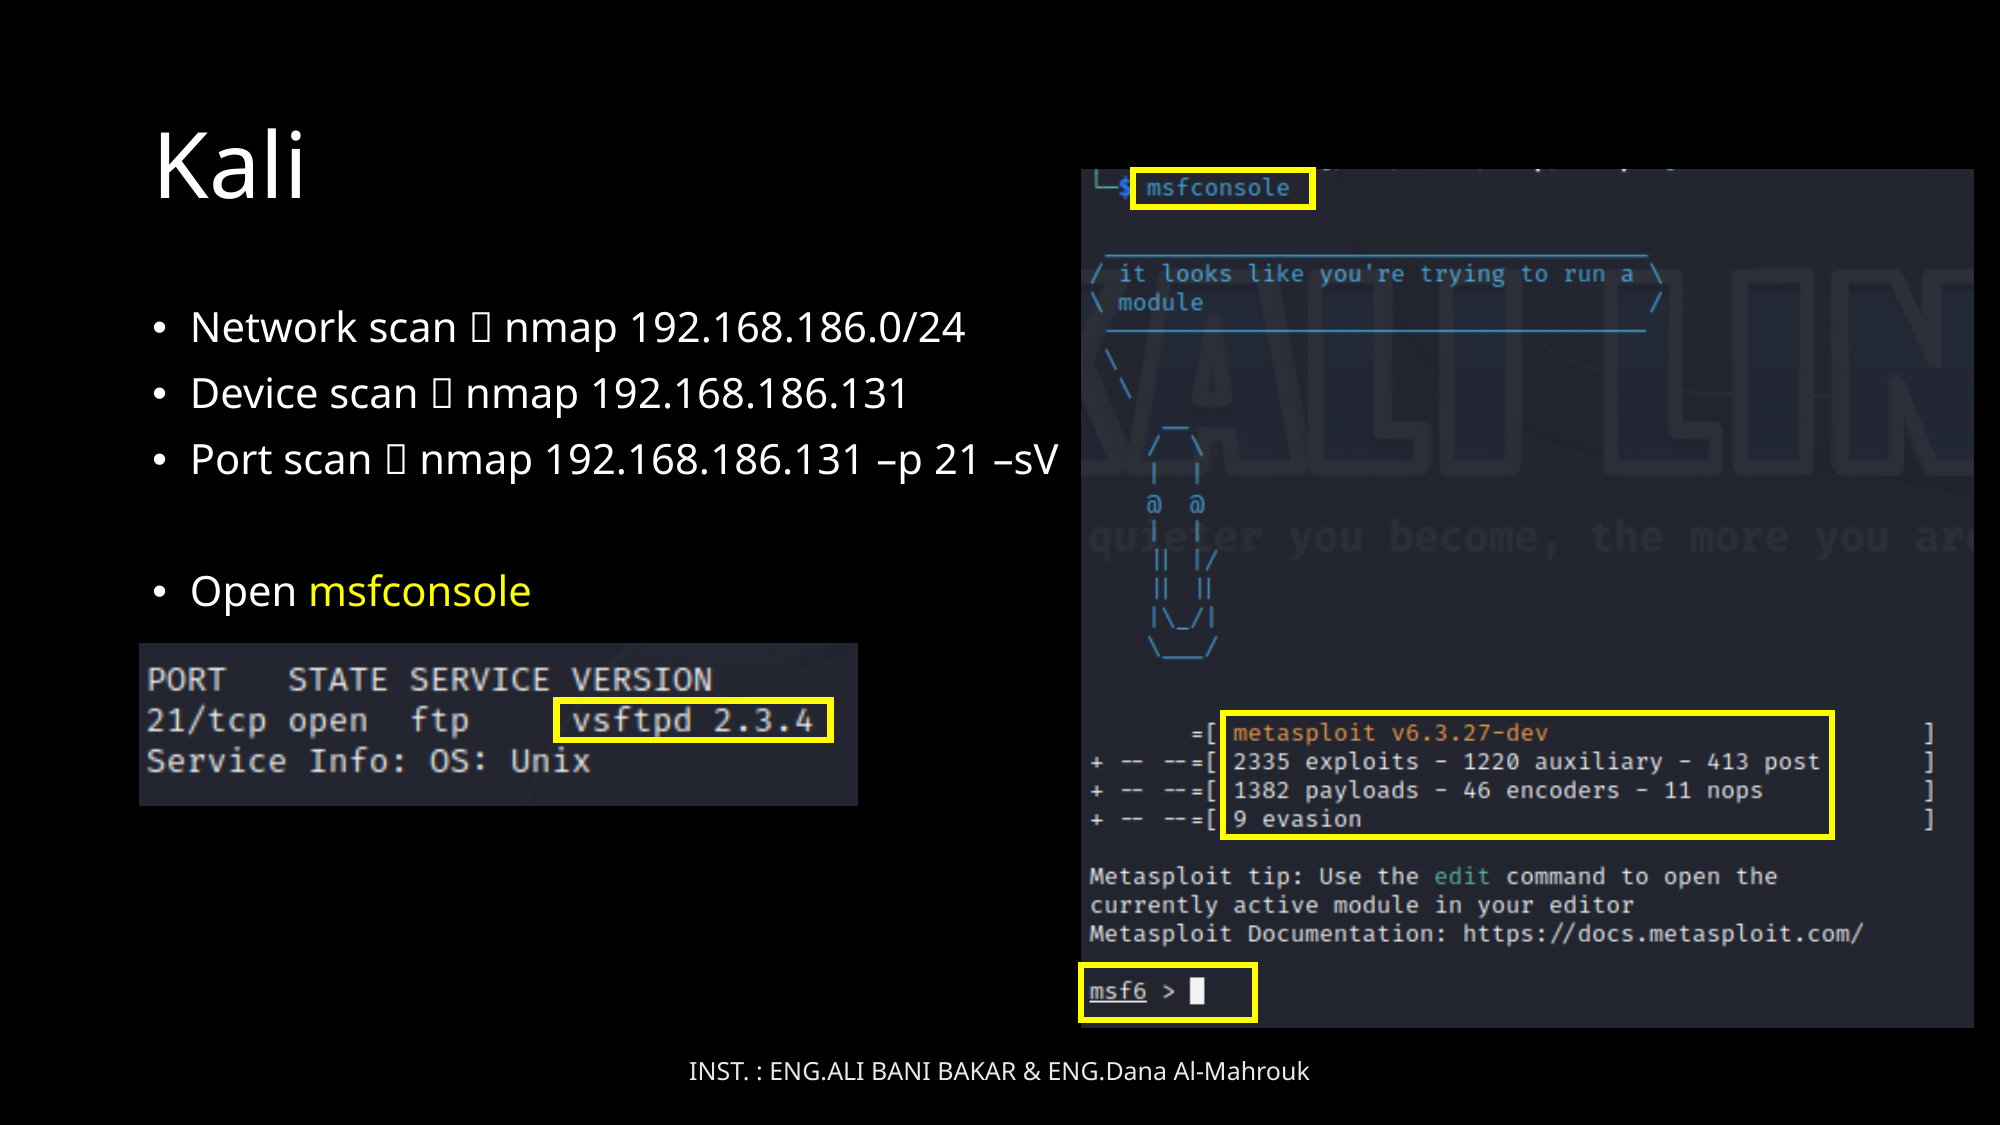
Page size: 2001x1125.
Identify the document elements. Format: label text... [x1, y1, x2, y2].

footer INST. : ENG.ALI BANI BAKAR & ENG.Dana Al-Mahrouk [662, 1042, 1338, 1103]
picture [1080, 168, 1975, 1029]
title Kali [137, 59, 1863, 278]
list Network scan  nmap 192.168.186.0/24 Device scan  nmap 192.168.186.131 Port scan  nmap 192.168.186.131 –p 21 –sV Open msfconsole [137, 299, 1080, 1014]
picture [139, 643, 859, 807]
